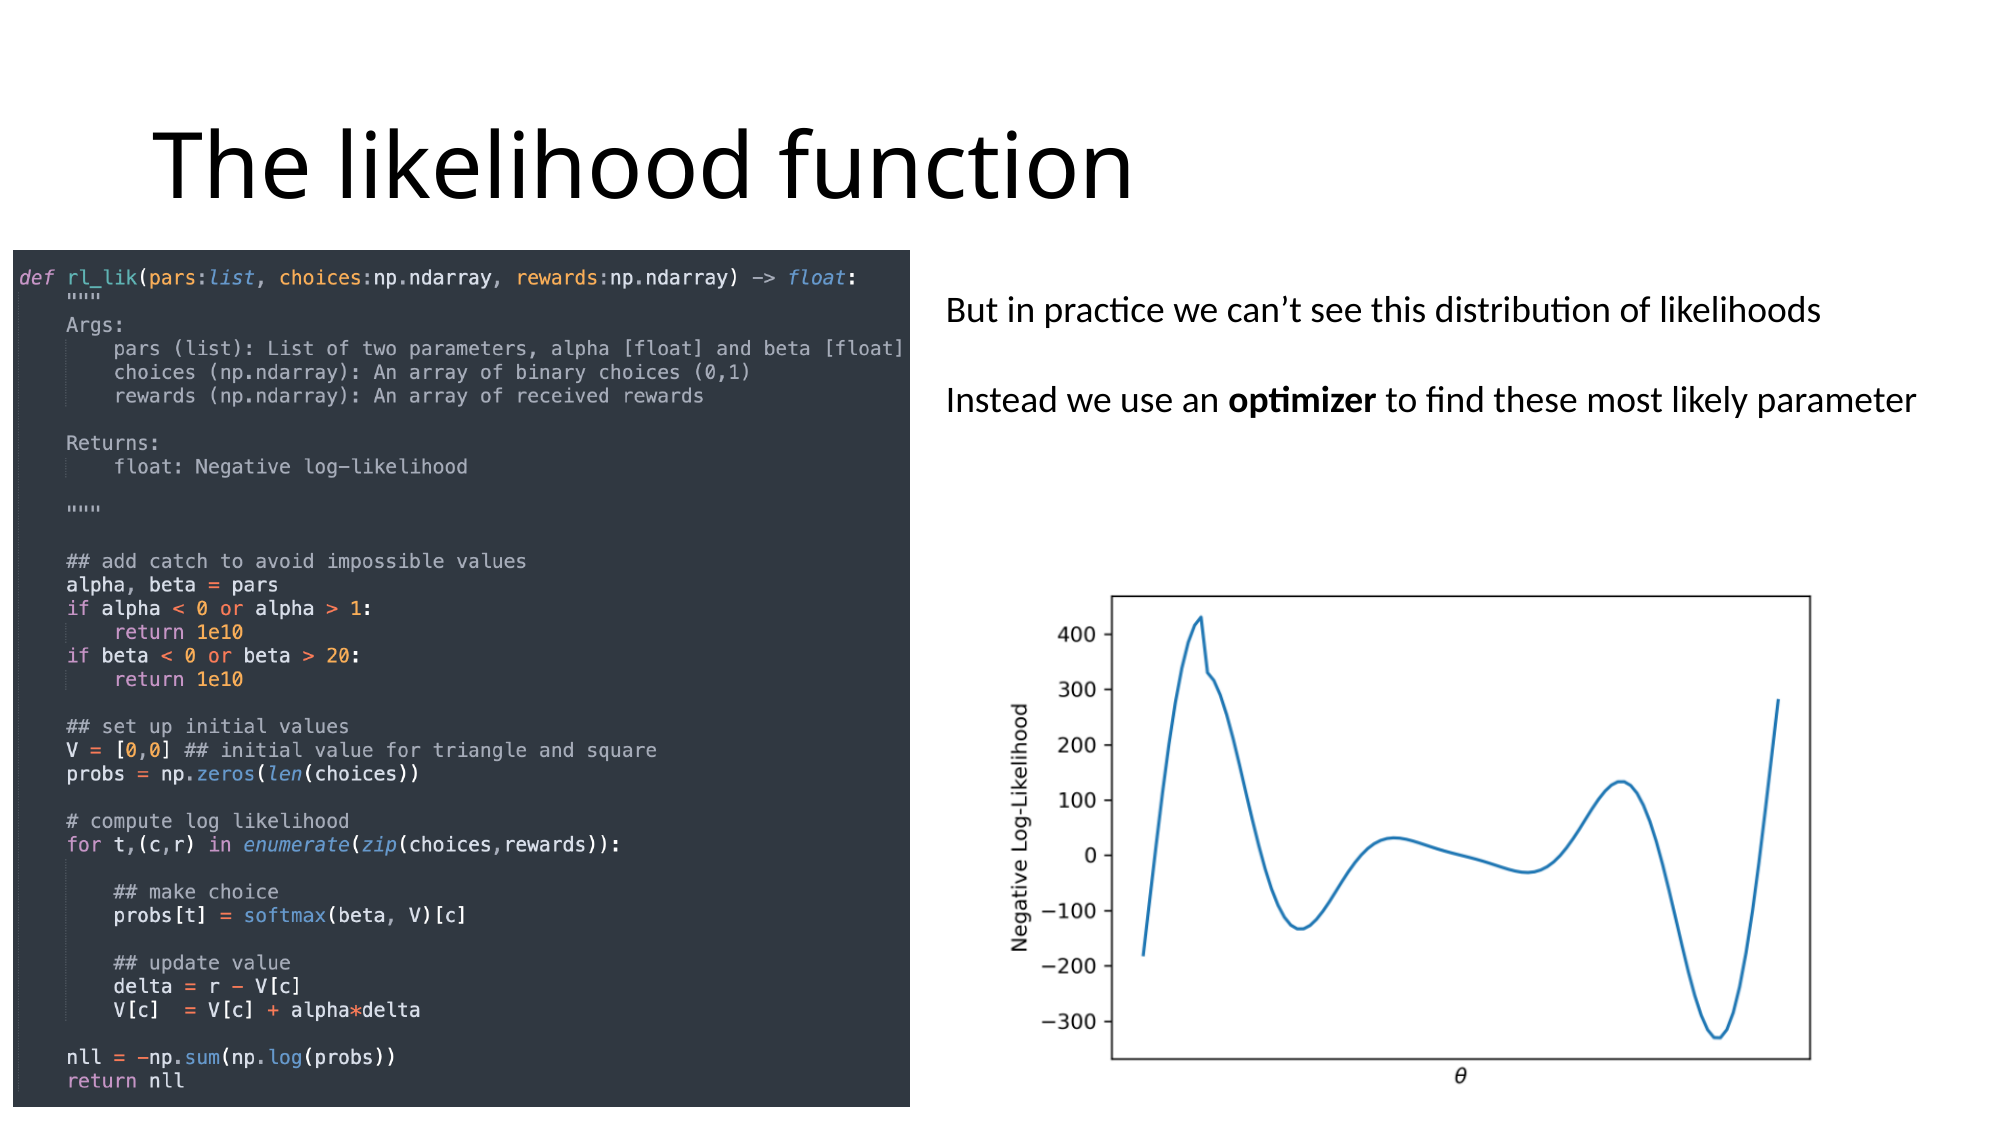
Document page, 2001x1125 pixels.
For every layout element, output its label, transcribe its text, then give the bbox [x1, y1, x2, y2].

picture [999, 524, 1900, 1125]
text_box But in practice we can’t see this distribution of likelihoods Instead we use an optimizer to find these most likely parameter [931, 277, 1987, 427]
picture [13, 250, 910, 1107]
title The likelihood function [137, 59, 1863, 278]
